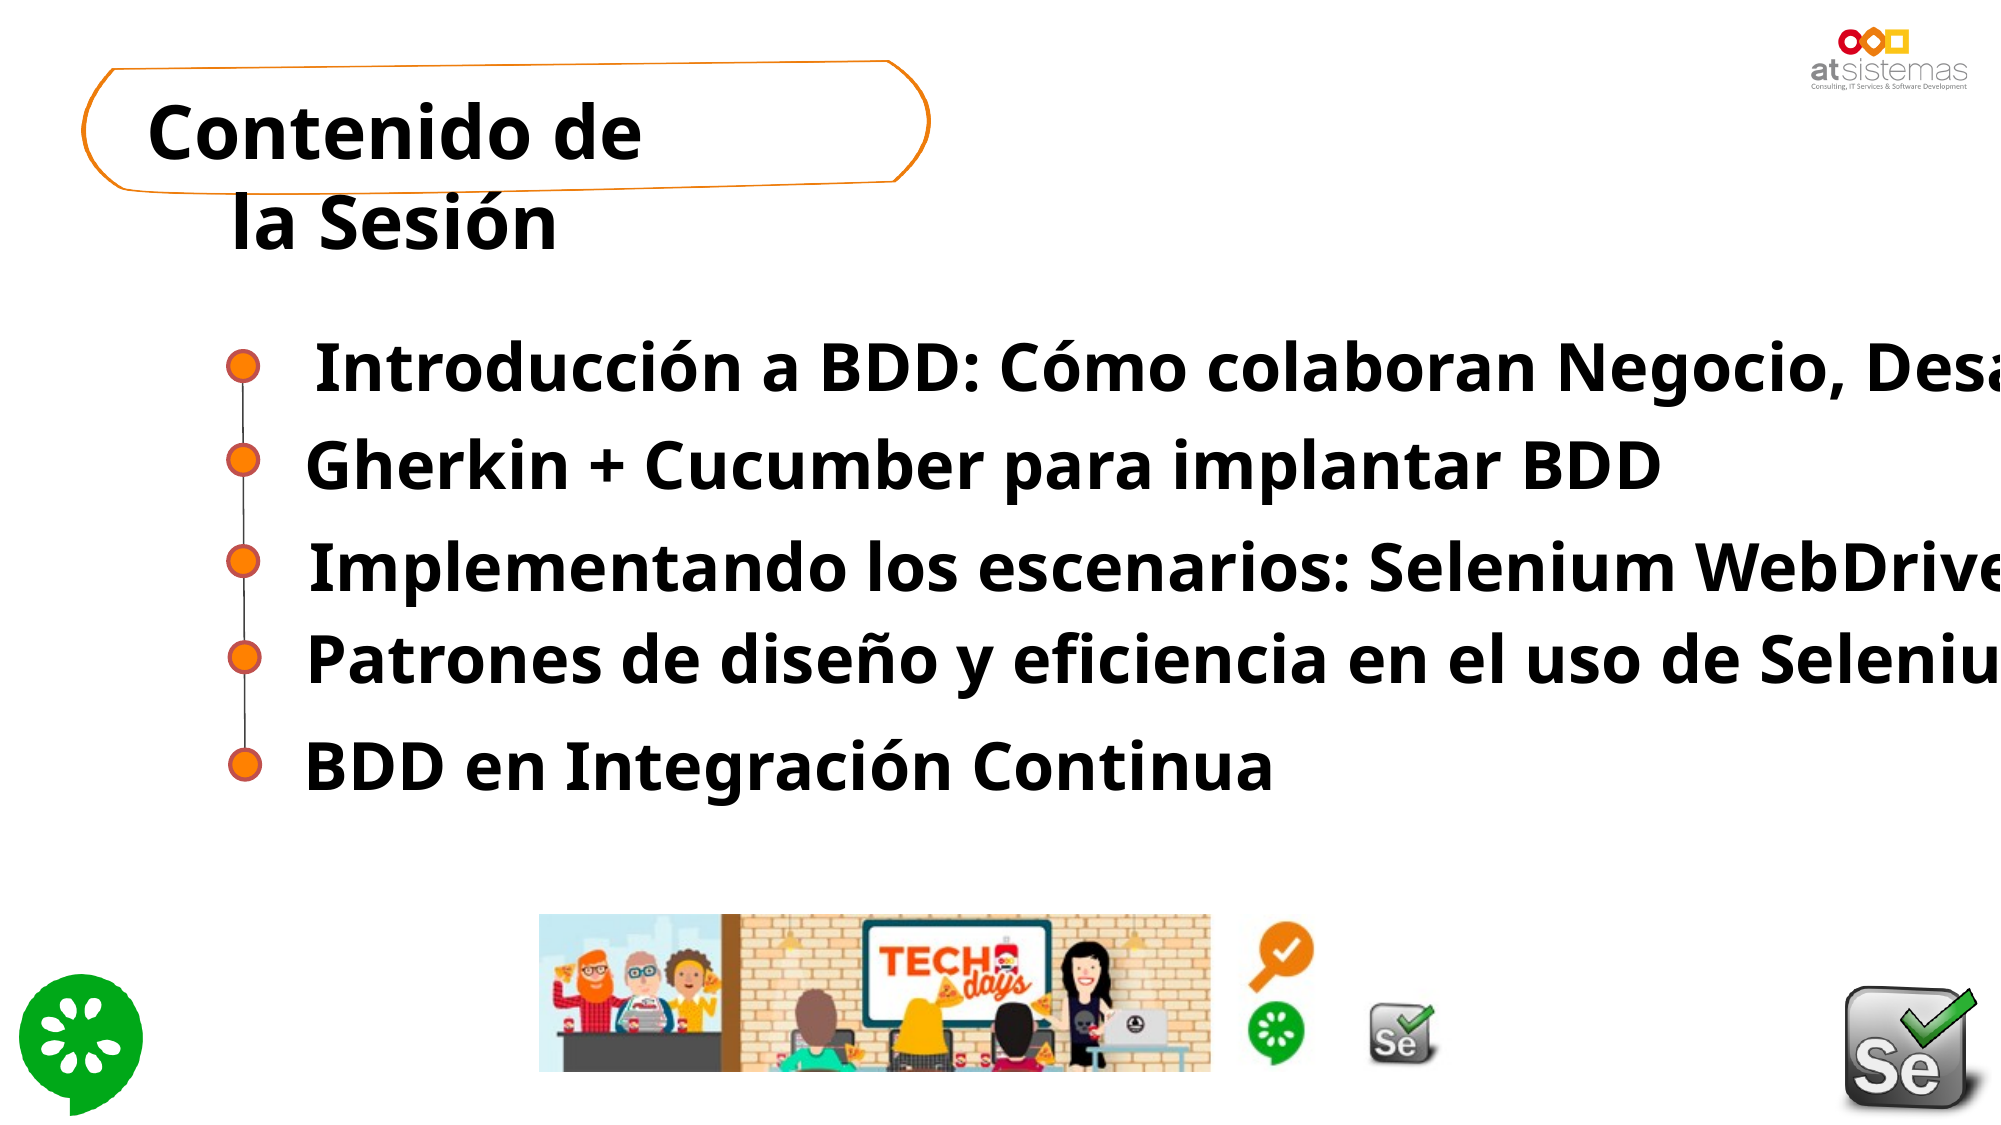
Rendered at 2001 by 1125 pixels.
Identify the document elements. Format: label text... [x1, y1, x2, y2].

text_box [226, 442, 261, 477]
text_box BDD en Integración Continua [288, 716, 837, 812]
text_box [226, 349, 261, 384]
text_box Introducción a BDD: Cómo colaboran Negocio, Desarrollo y QA [300, 316, 1526, 412]
text_box Implementando los escenarios: Selenium WebDriver [295, 516, 1278, 612]
picture [81, 60, 932, 195]
picture [1835, 978, 1992, 1120]
text_box Patrones de diseño y eficiencia en el uso de Selenium [290, 609, 1339, 705]
text_box [226, 544, 261, 579]
text_box [228, 747, 263, 782]
picture [538, 913, 1462, 1073]
text_box Gherkin + Cucumber para implantar BDD [289, 415, 1080, 511]
picture [1787, 2, 1992, 113]
picture [9, 974, 152, 1116]
text_box [227, 640, 262, 675]
